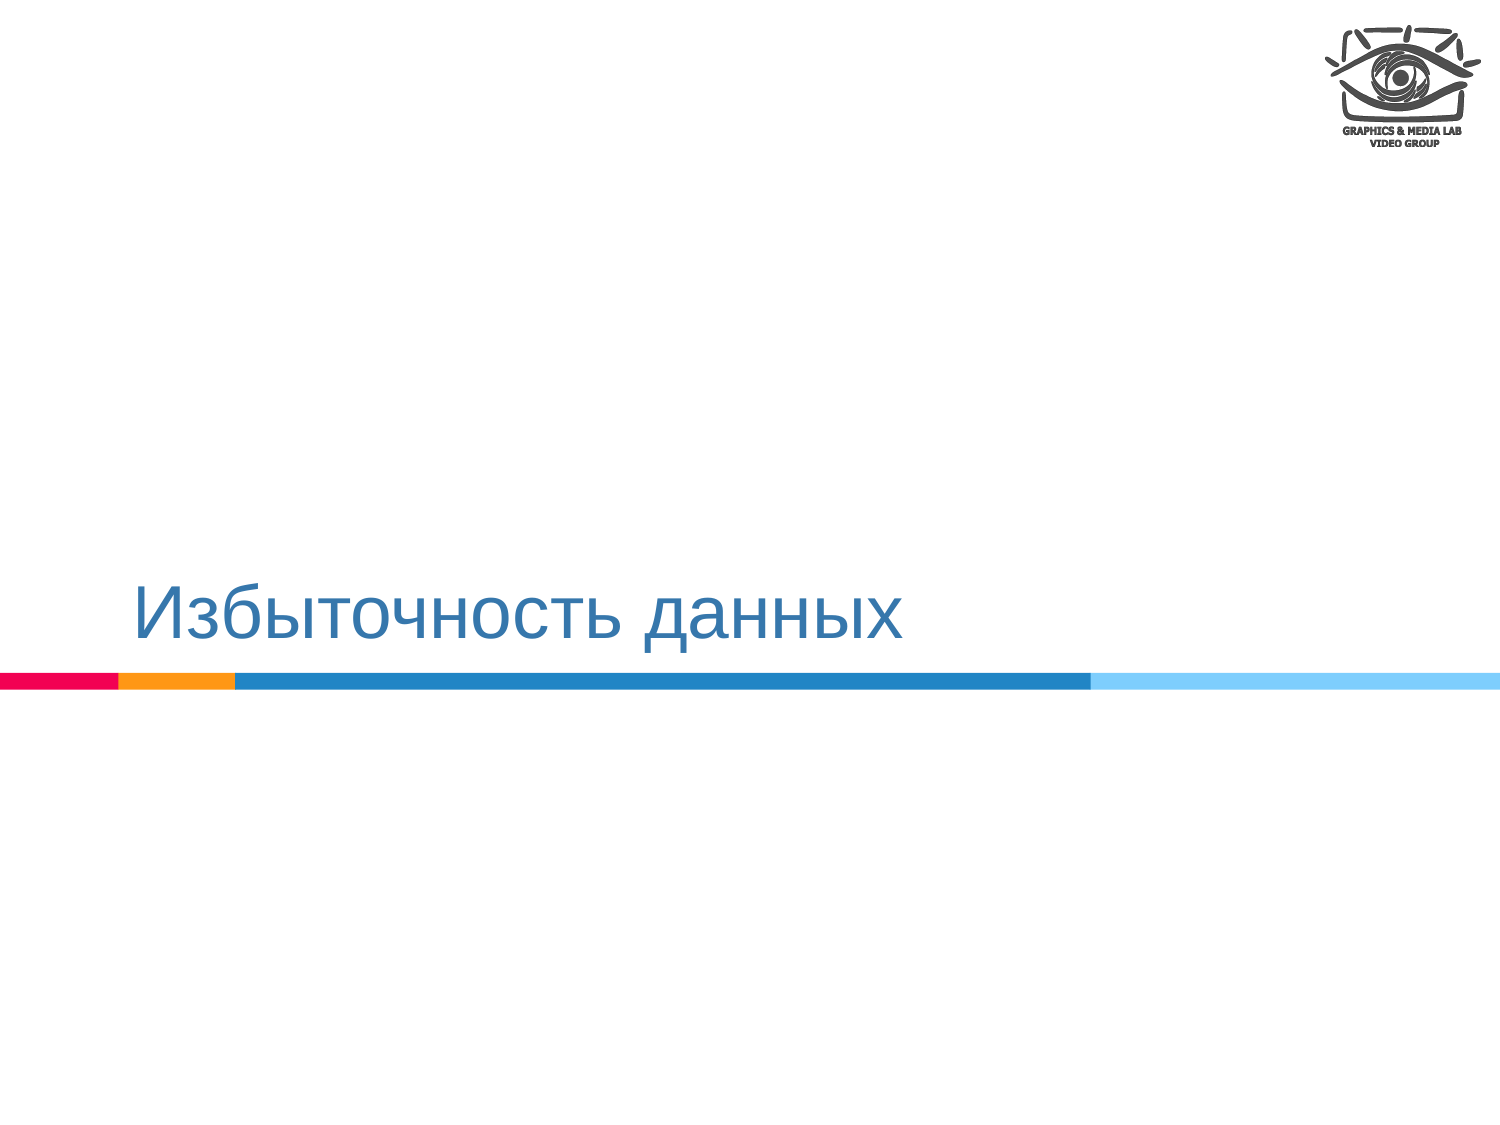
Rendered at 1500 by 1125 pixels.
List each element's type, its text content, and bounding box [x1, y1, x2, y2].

list Избыточность данных [117, 338, 1404, 662]
picture [1325, 25, 1481, 147]
